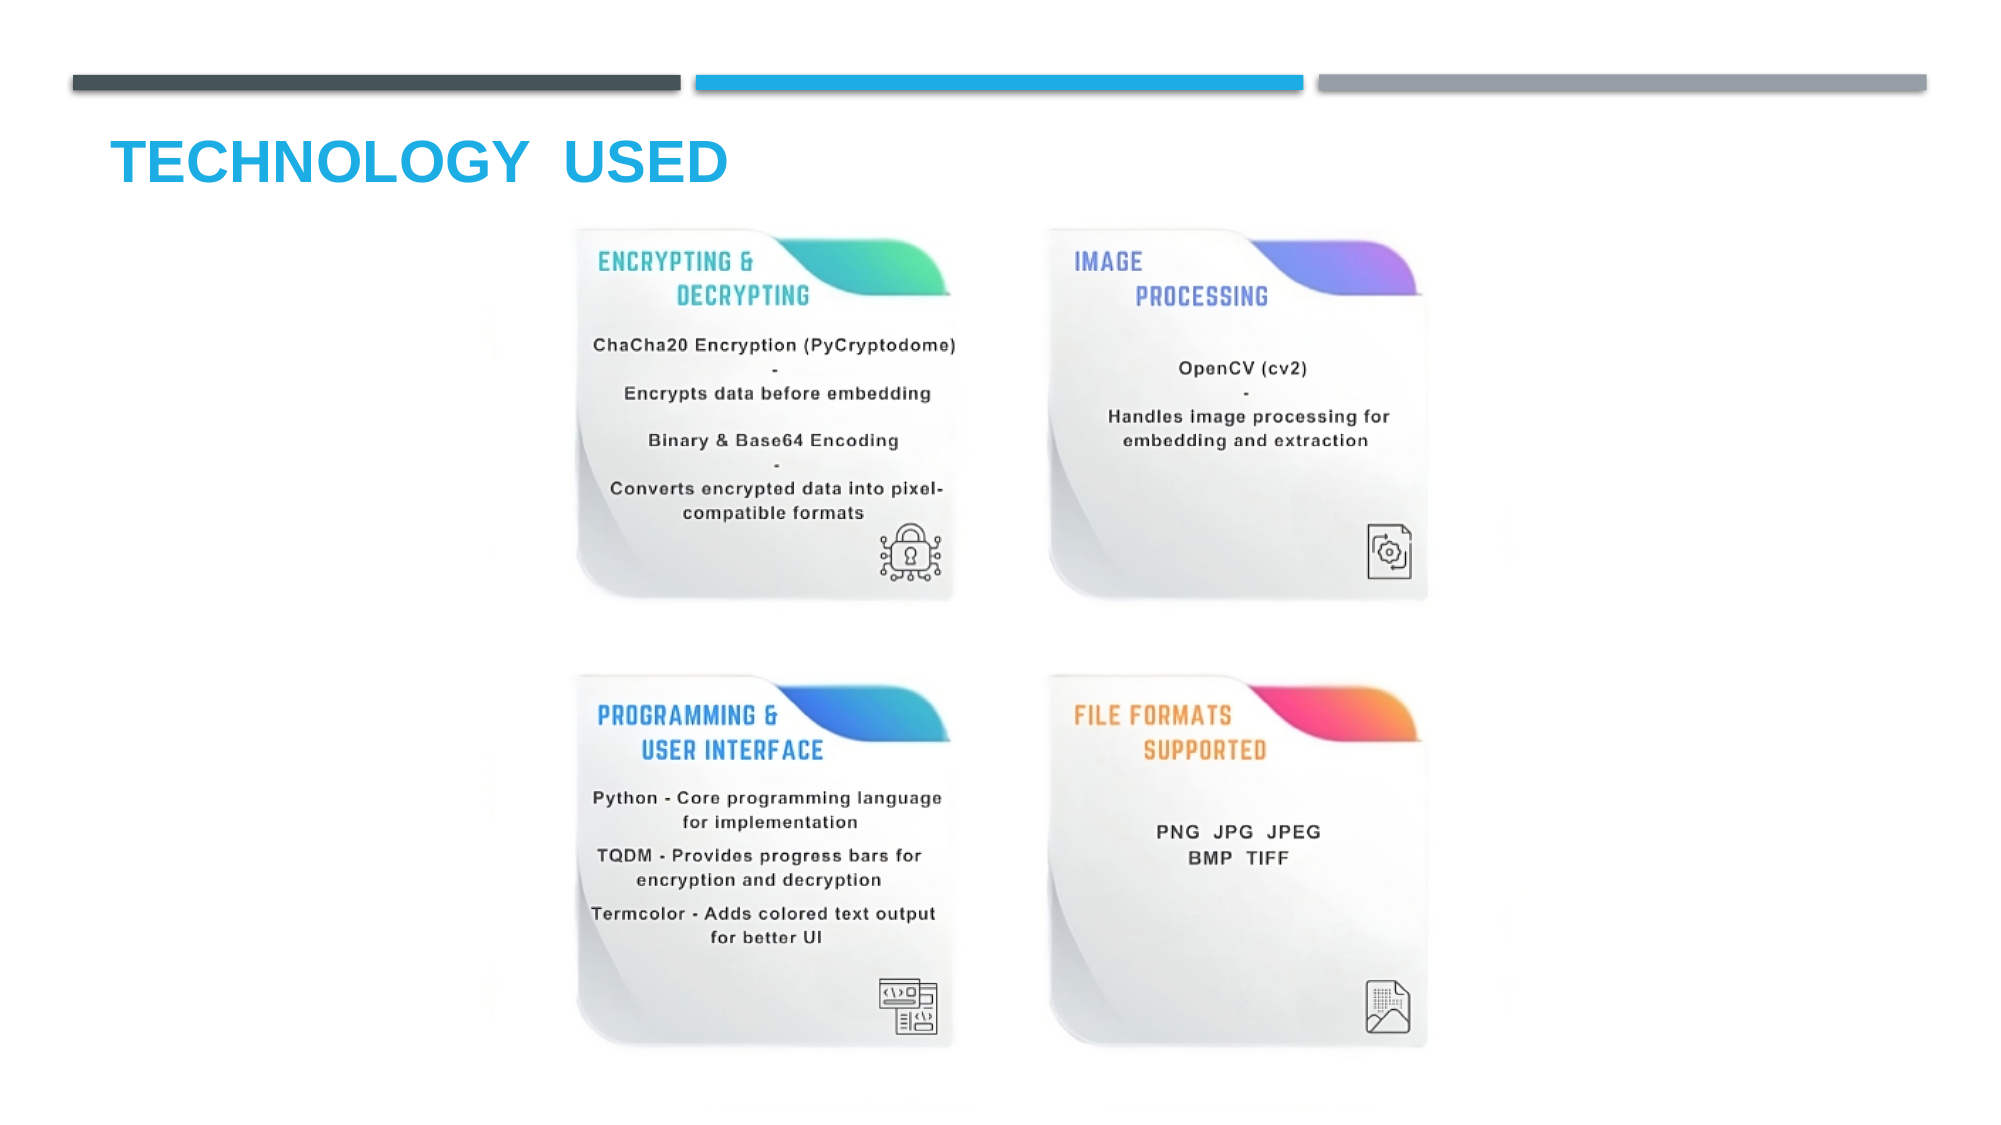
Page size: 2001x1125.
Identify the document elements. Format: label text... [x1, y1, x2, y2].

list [0, 214, 2000, 1125]
title Technology used [95, 115, 1905, 203]
